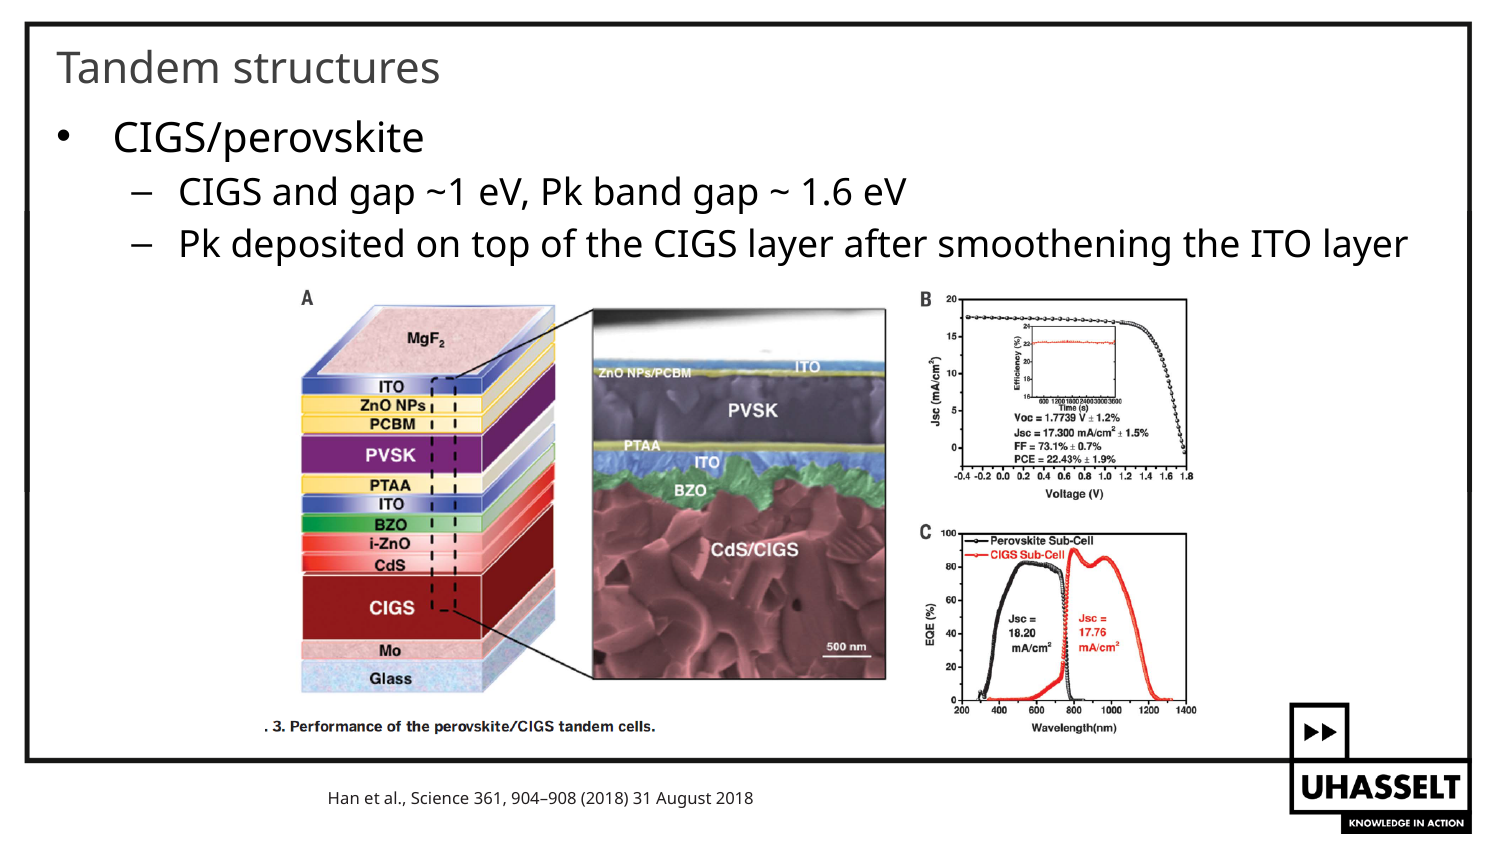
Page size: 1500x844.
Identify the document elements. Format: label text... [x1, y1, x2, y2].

list CIGS/perovskite CIGS and gap ~1 eV, Pk band gap ~ 1.6 eV Pk deposited on top of the CIGS layer after smoothening the ITO layer [41, 102, 1459, 750]
picture [20, 20, 1476, 834]
text_box Han et al., Science 361, 904–908 (2018) 31 August 2018 [312, 780, 1063, 816]
title Tandem structures [41, 32, 1459, 100]
